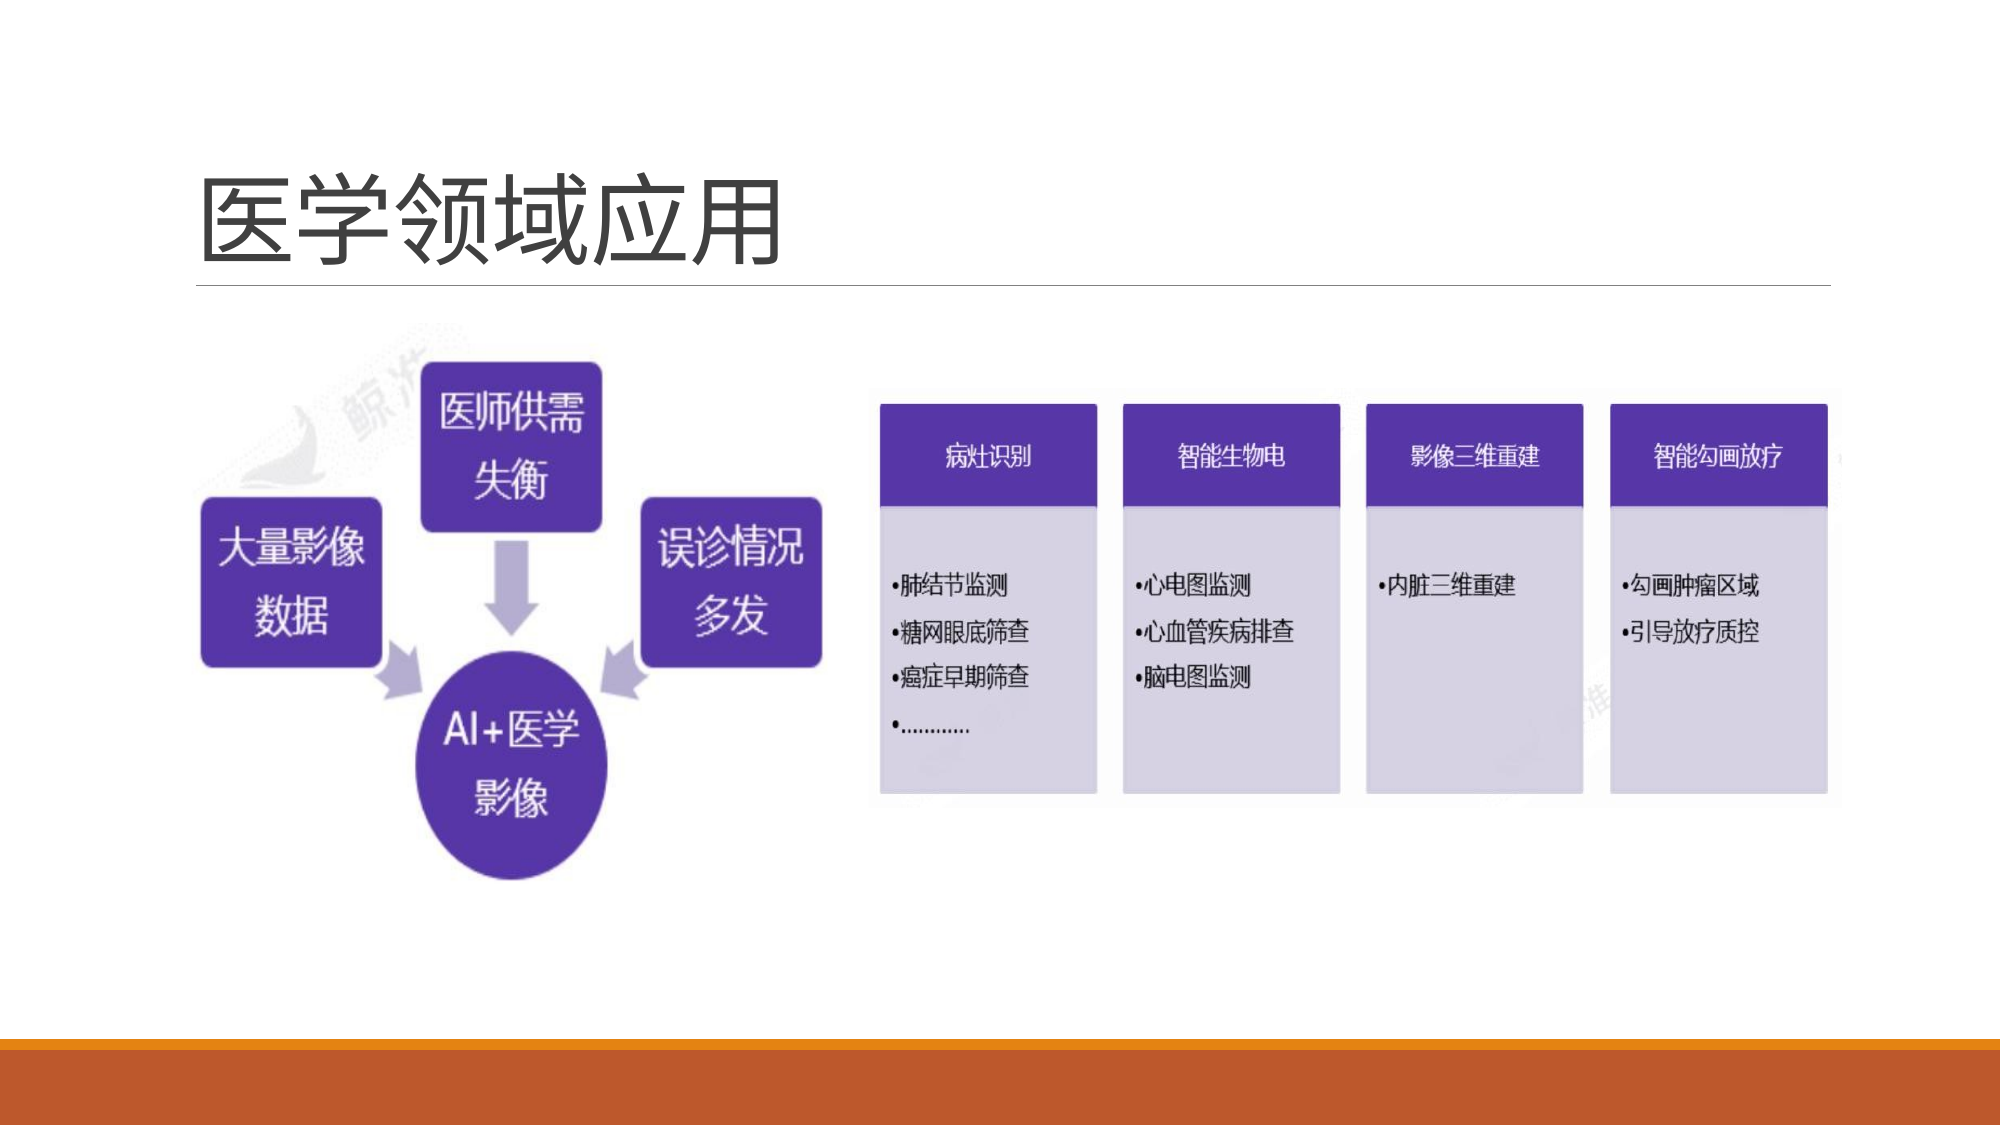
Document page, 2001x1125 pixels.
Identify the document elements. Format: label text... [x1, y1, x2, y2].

title 医学领域应用 [180, 47, 1830, 285]
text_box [191, 322, 1843, 896]
